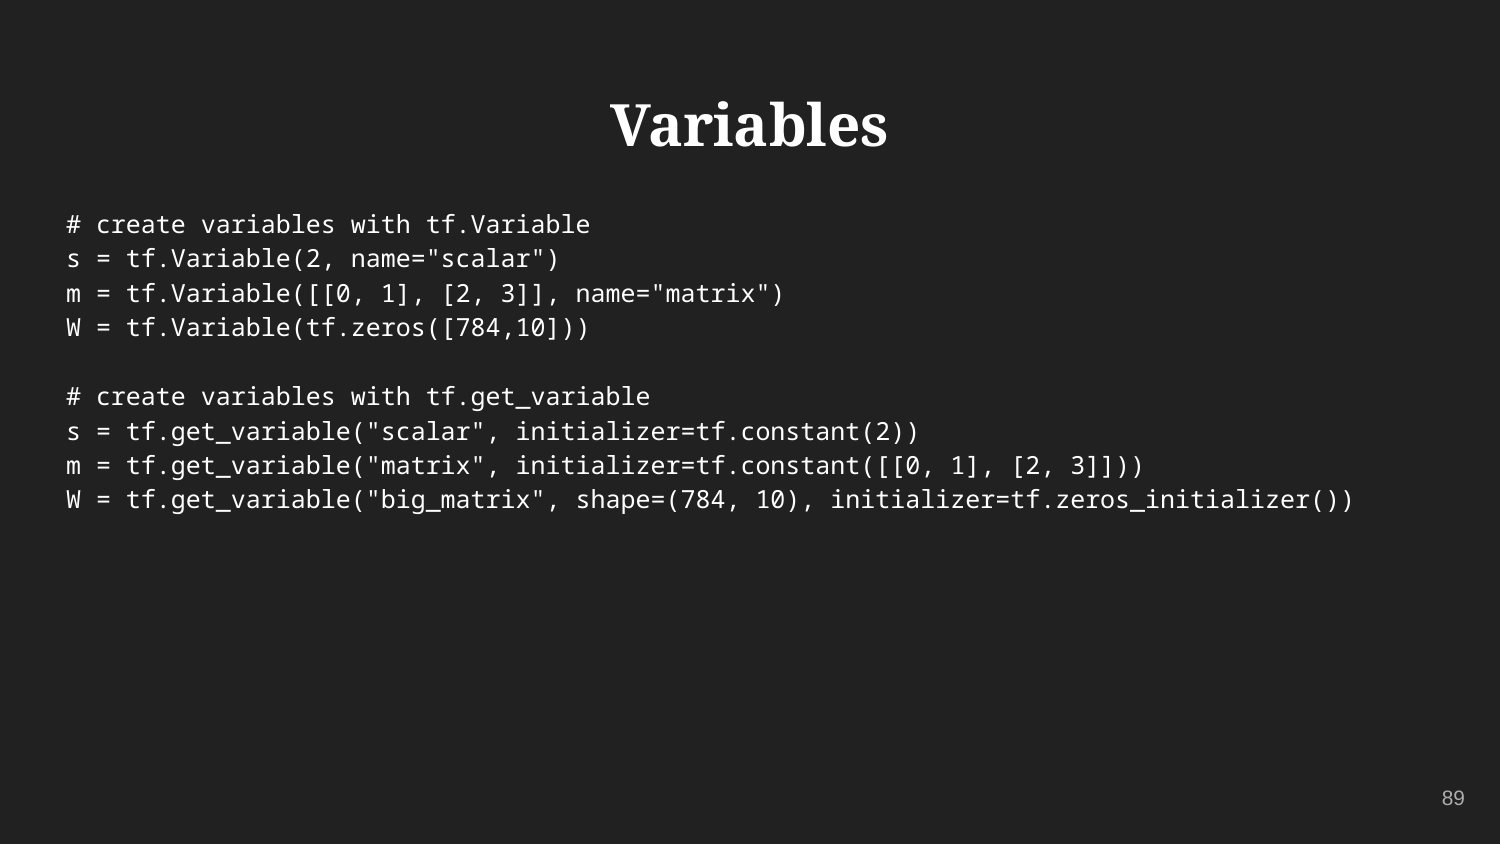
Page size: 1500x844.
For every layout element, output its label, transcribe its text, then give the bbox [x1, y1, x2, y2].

list # create variables with tf.Variable s = tf.Variable(2, name="scalar") m = tf.Variable([[0, 1], [2, 3]], name="matrix") W = tf.Variable(tf.zeros([784,10])) # create variables with tf.get_variable s = tf.get_variable("scalar", initializer=tf.constant(2)) m = tf.get_variable("matrix", initializer=tf.constant([[0, 1], [2, 3]])) W = tf.get_variable("big_matrix", shape=(784, 10), initializer=tf.zeros_initializer()) [51, 189, 1449, 811]
title Variables [51, 72, 1449, 167]
slide_number 89 [1389, 764, 1480, 830]
